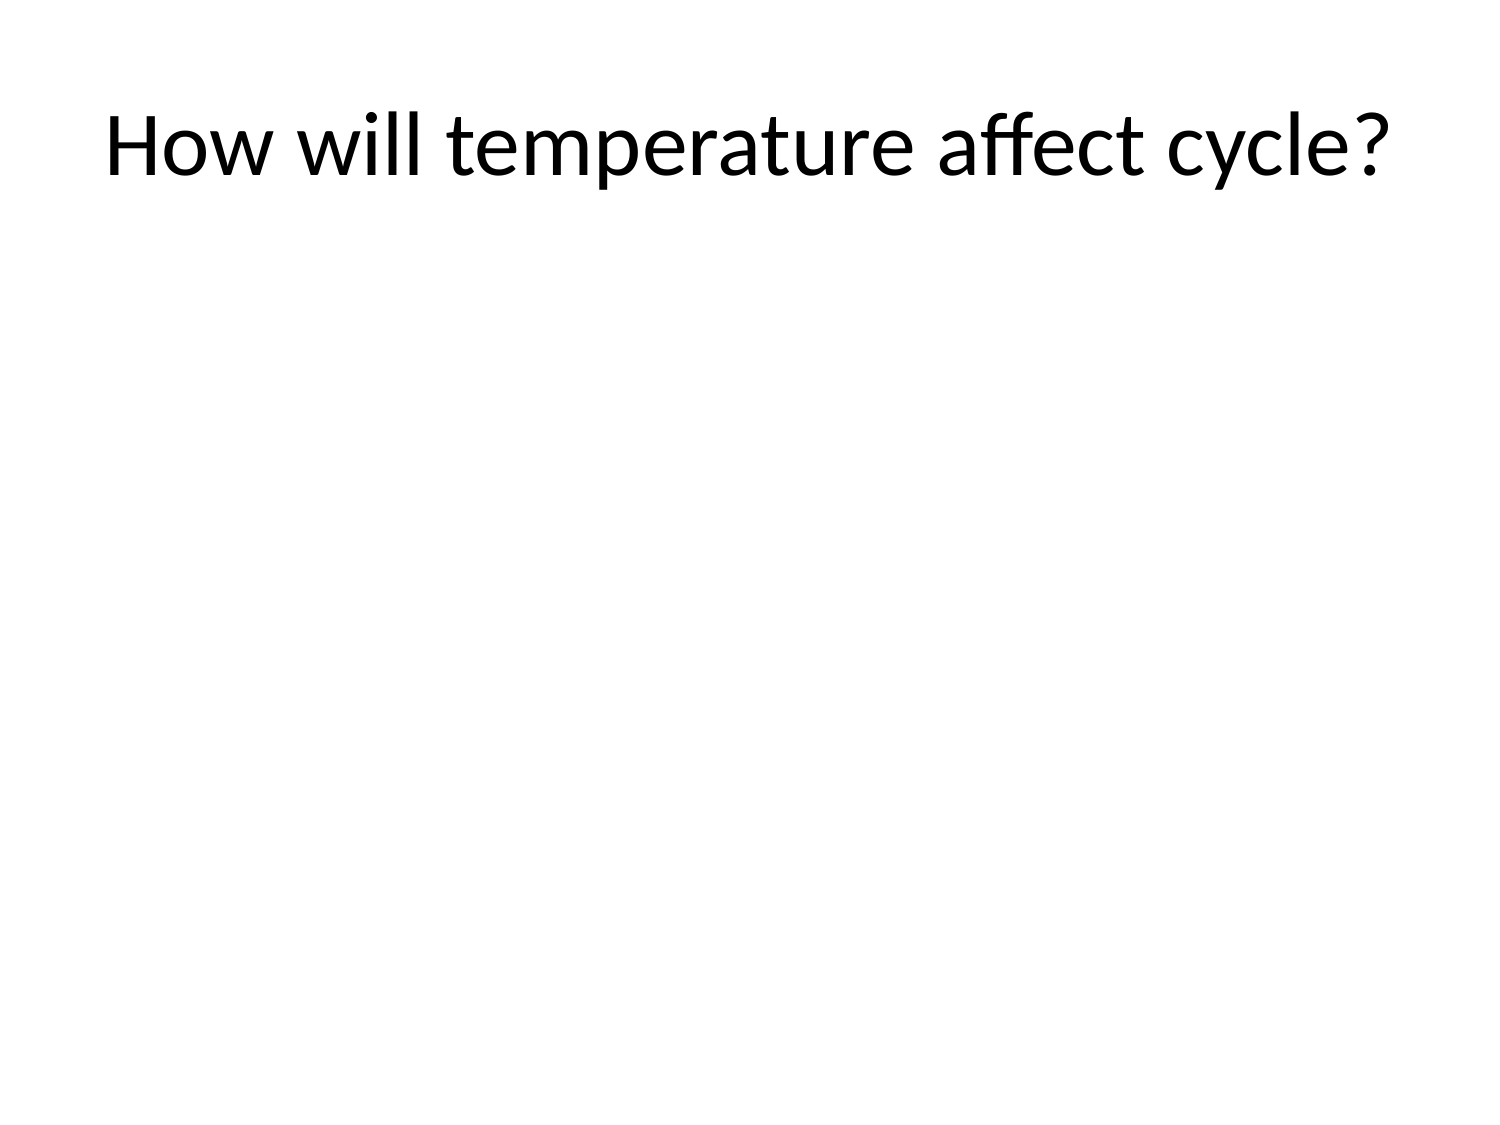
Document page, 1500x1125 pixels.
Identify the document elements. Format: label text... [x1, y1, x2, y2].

title How will temperature affect cycle? [75, 45, 1425, 233]
